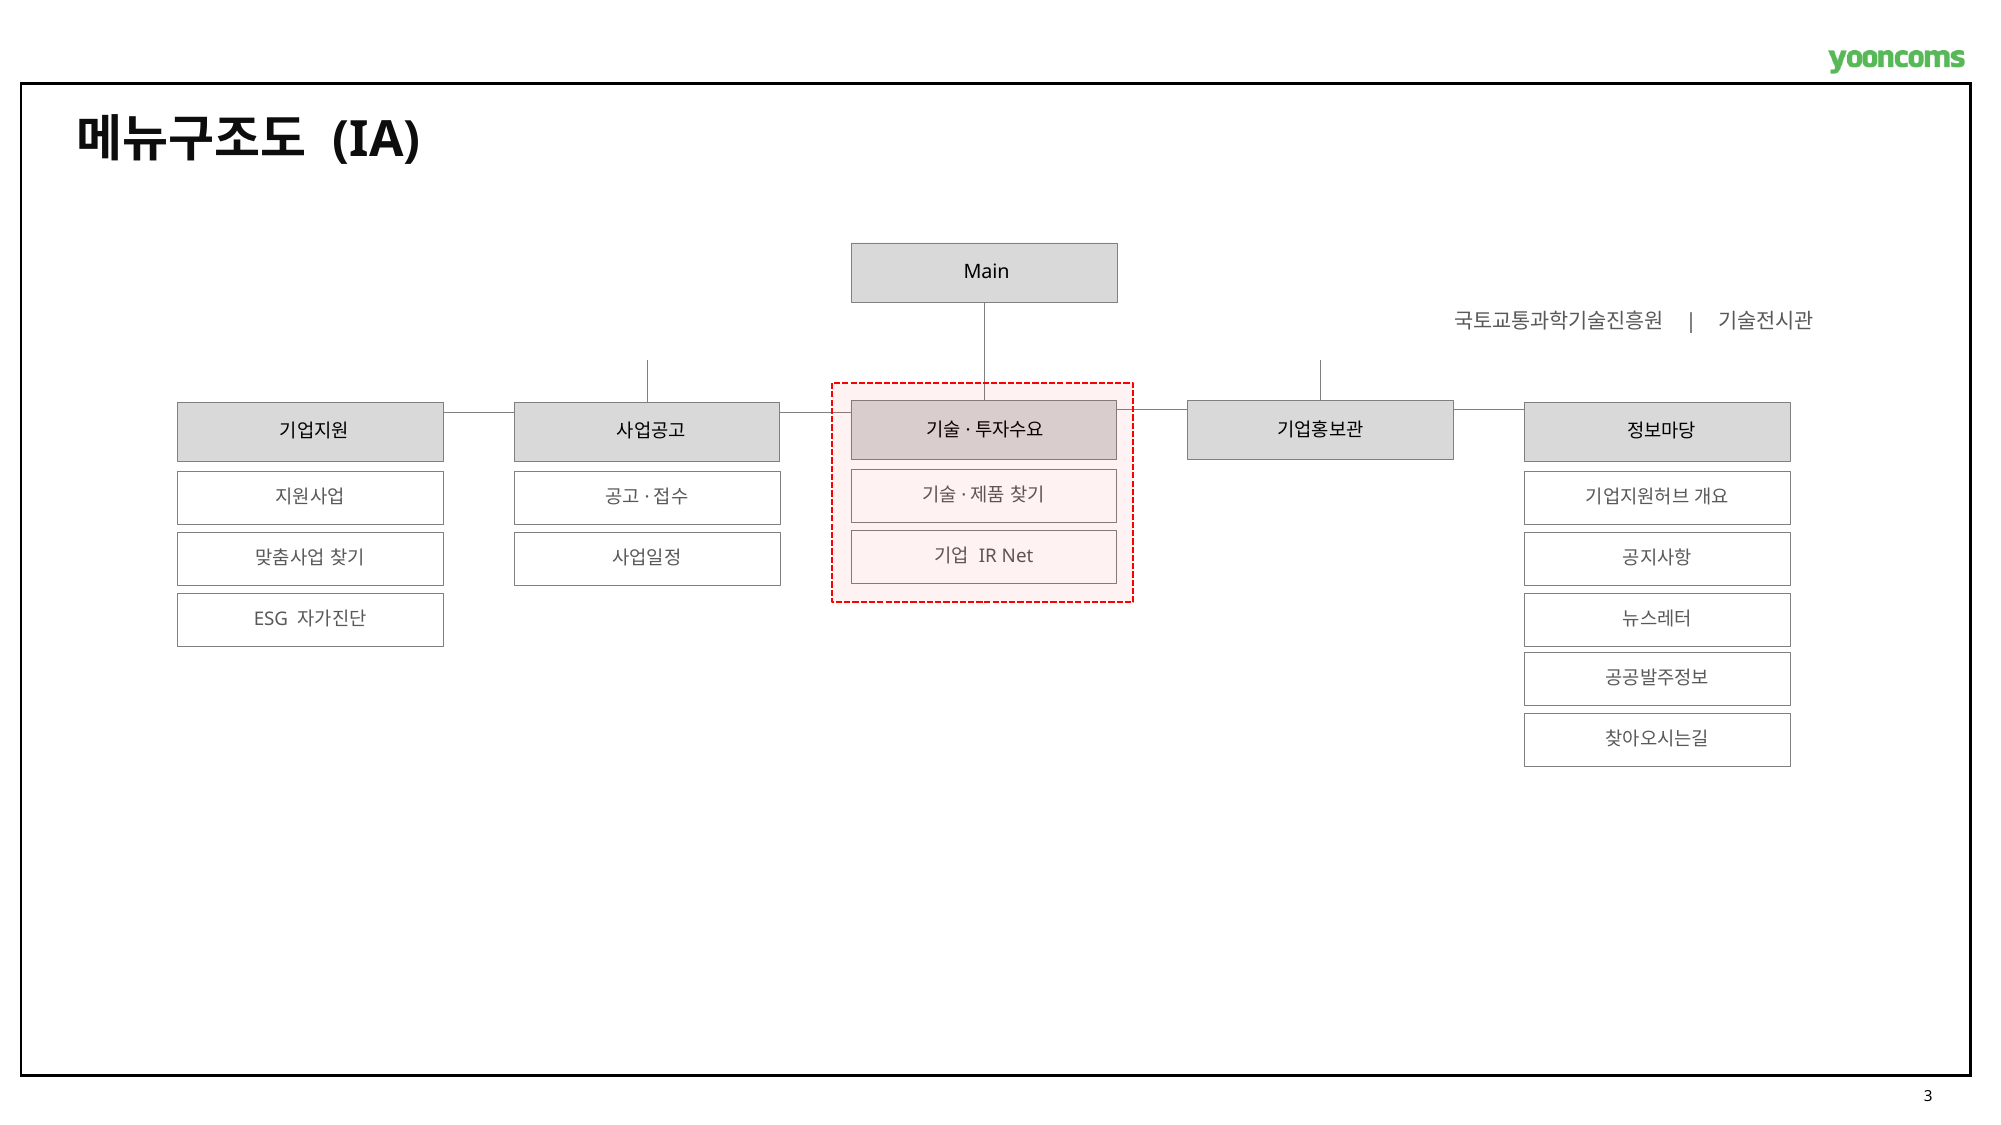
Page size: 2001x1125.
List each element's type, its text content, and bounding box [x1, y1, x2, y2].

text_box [177, 242, 1846, 767]
picture [1828, 50, 1965, 74]
text_box 메뉴구조도 (IA) [61, 98, 436, 174]
